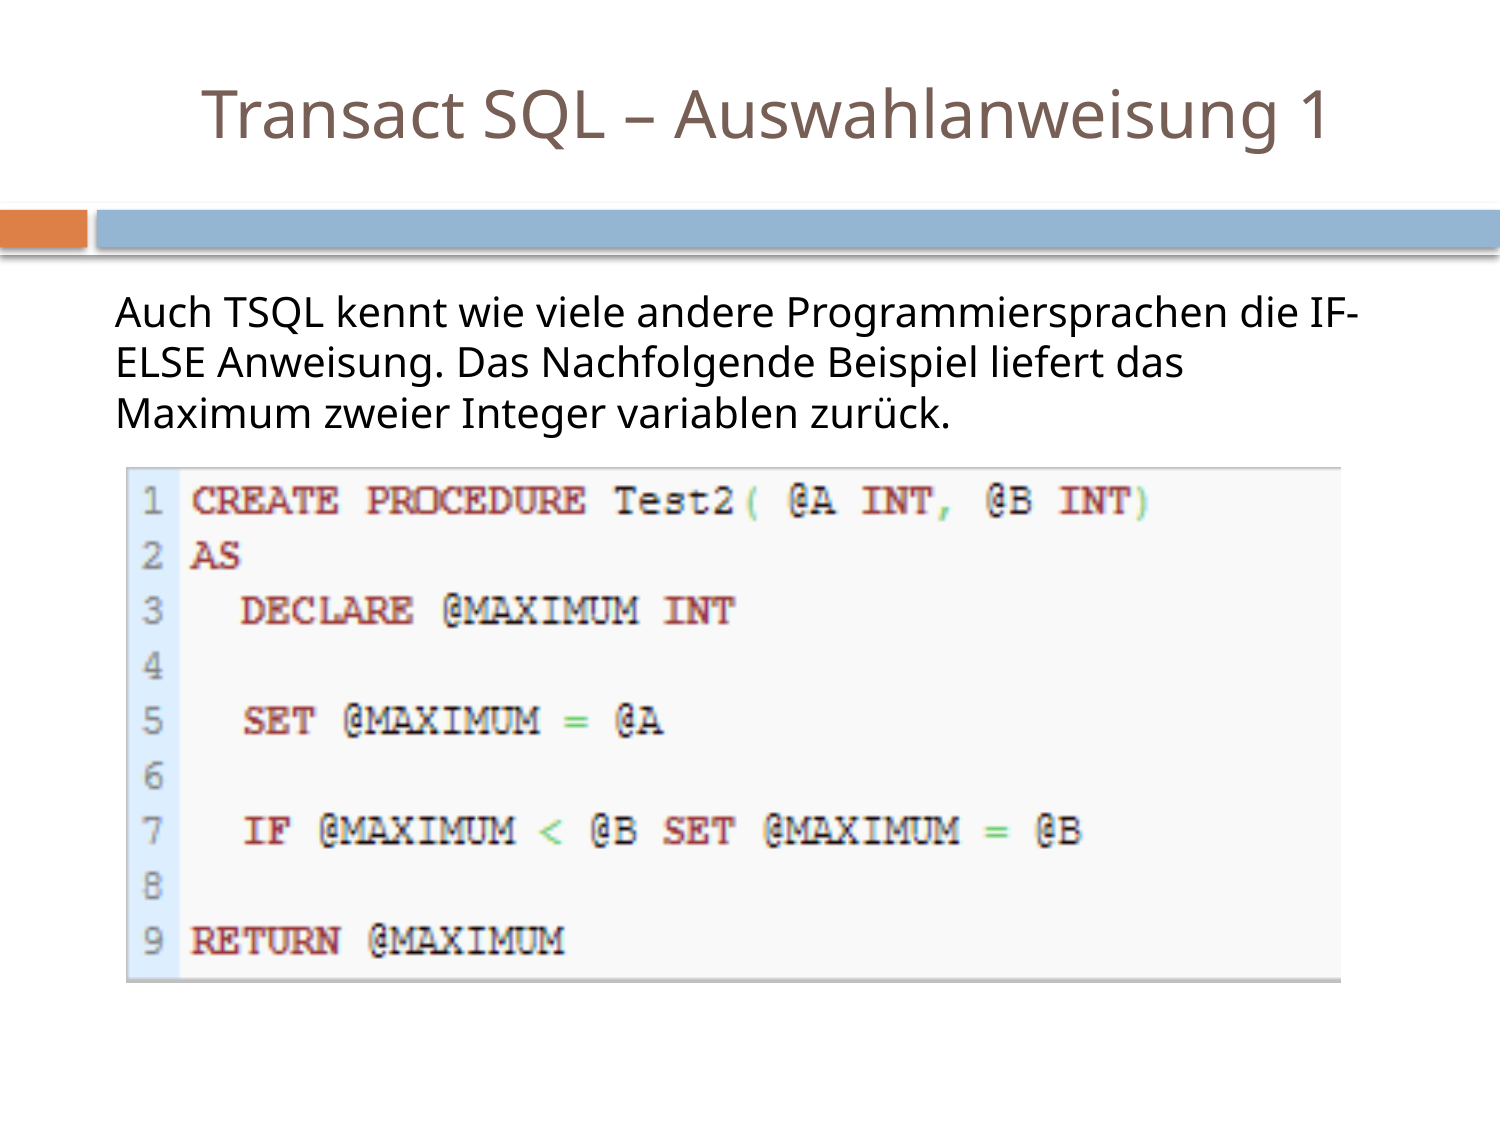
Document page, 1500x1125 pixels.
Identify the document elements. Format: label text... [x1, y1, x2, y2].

title Transact SQL – Auswahlanweisung 1 [100, 31, 1438, 194]
picture [125, 467, 1341, 983]
text_box Auch TSQL kennt wie viele andere Programmiersprachen die IF-ELSE Anweisung. Das Nachfolgende Beispiel liefert das Maximum zweier Integer variablen zurück. [100, 278, 1376, 444]
